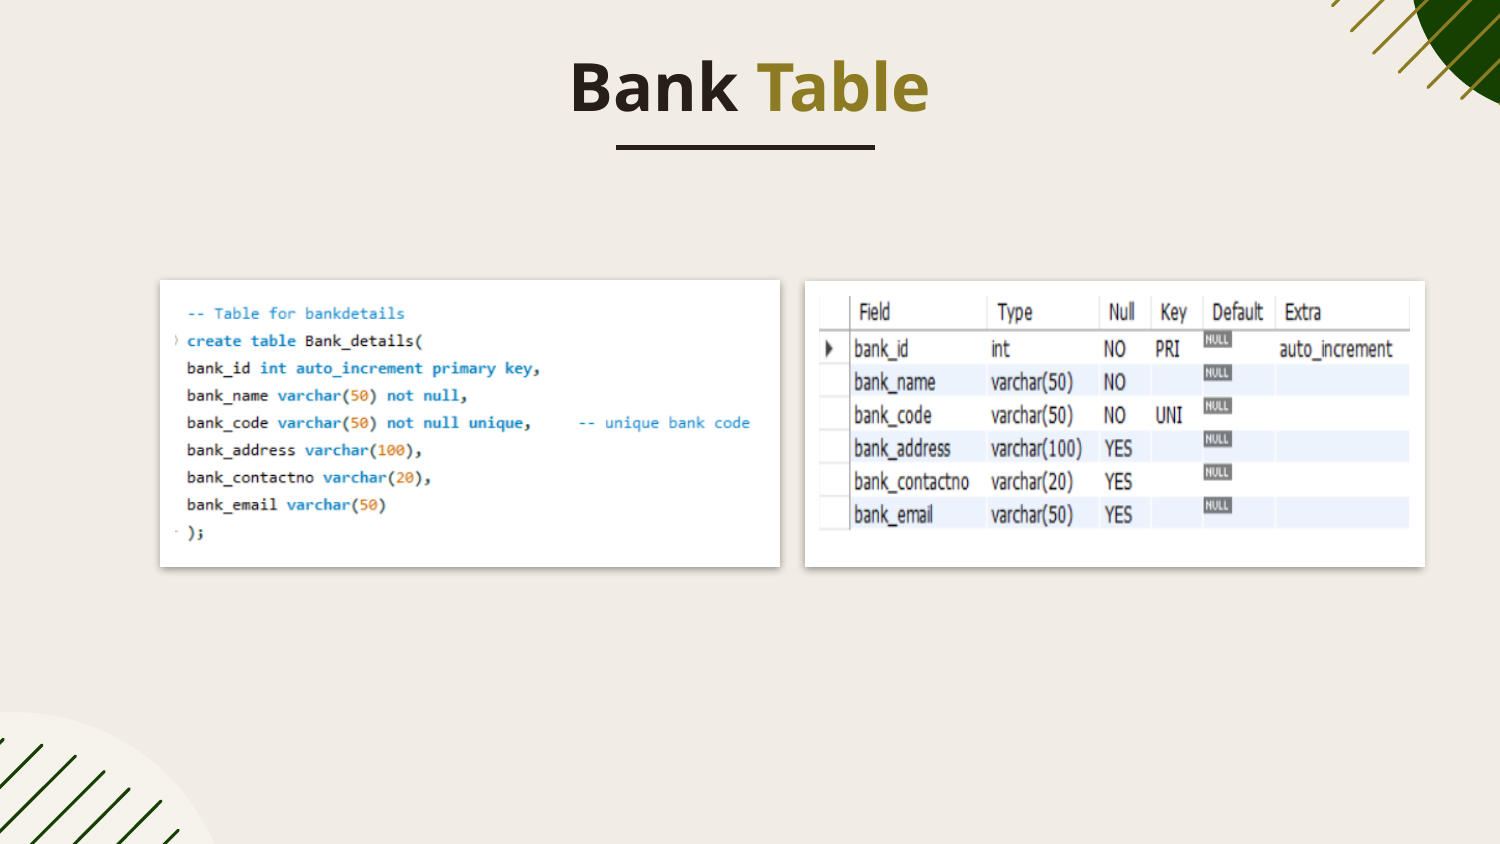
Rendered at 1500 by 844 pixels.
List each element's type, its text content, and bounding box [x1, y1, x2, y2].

picture [819, 295, 1411, 553]
title Bank Table [116, 30, 1383, 202]
picture [174, 293, 766, 553]
